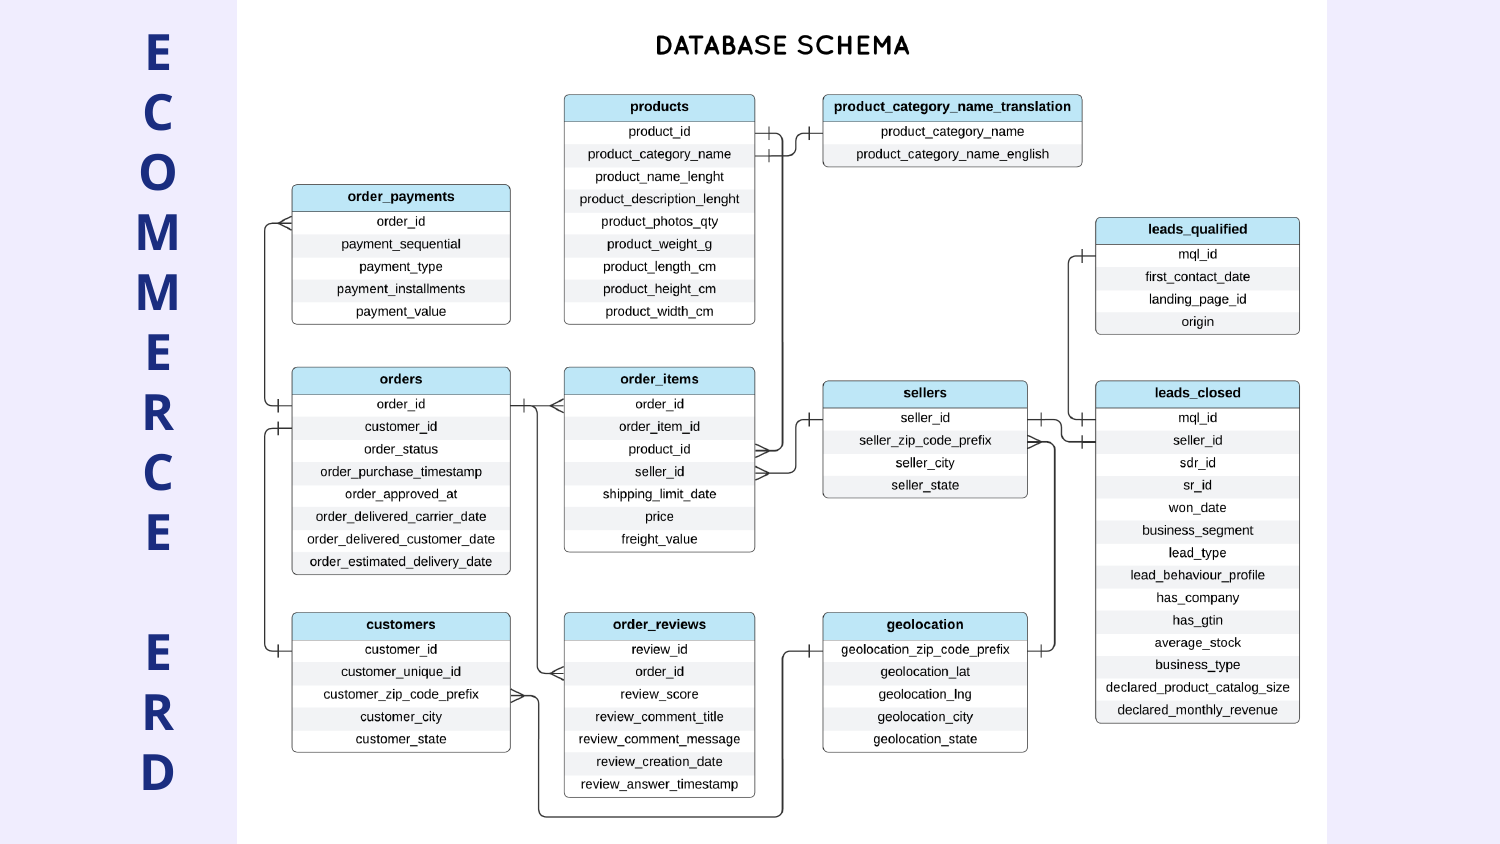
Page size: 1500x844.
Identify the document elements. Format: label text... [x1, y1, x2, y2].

title E C O M M E R C E E R D [0, 5, 232, 810]
picture [237, 0, 1327, 844]
